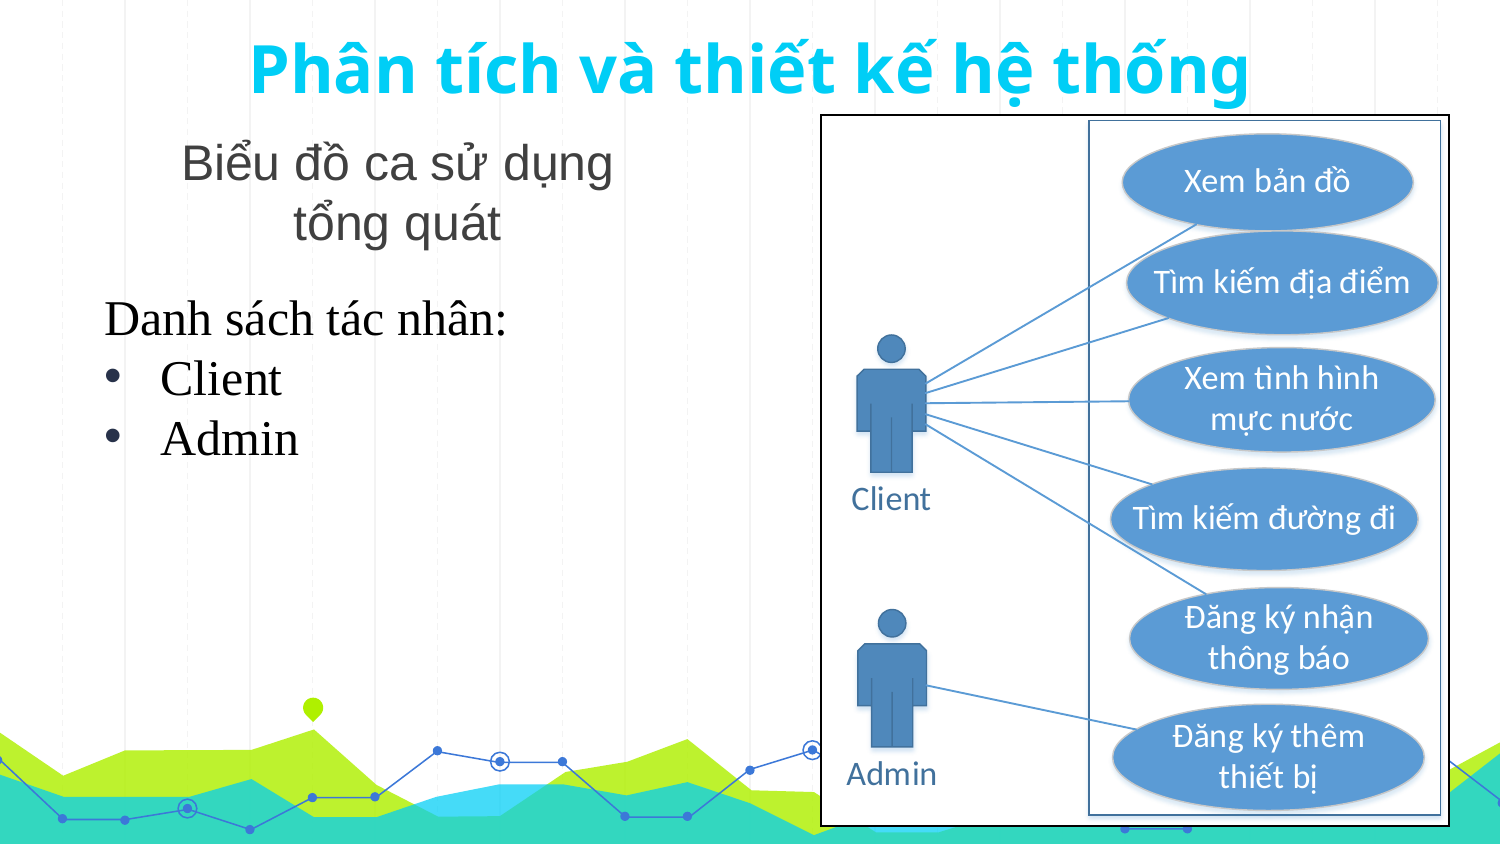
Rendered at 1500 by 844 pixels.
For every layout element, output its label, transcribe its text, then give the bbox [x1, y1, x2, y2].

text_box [821, 115, 1449, 826]
list Danh sách tác nhân: Client Admin [89, 270, 632, 639]
title Phân tích và thiết kế hệ thống [176, 0, 1325, 123]
text_box Biểu đồ ca sử dụng tổng quát [118, 123, 677, 247]
